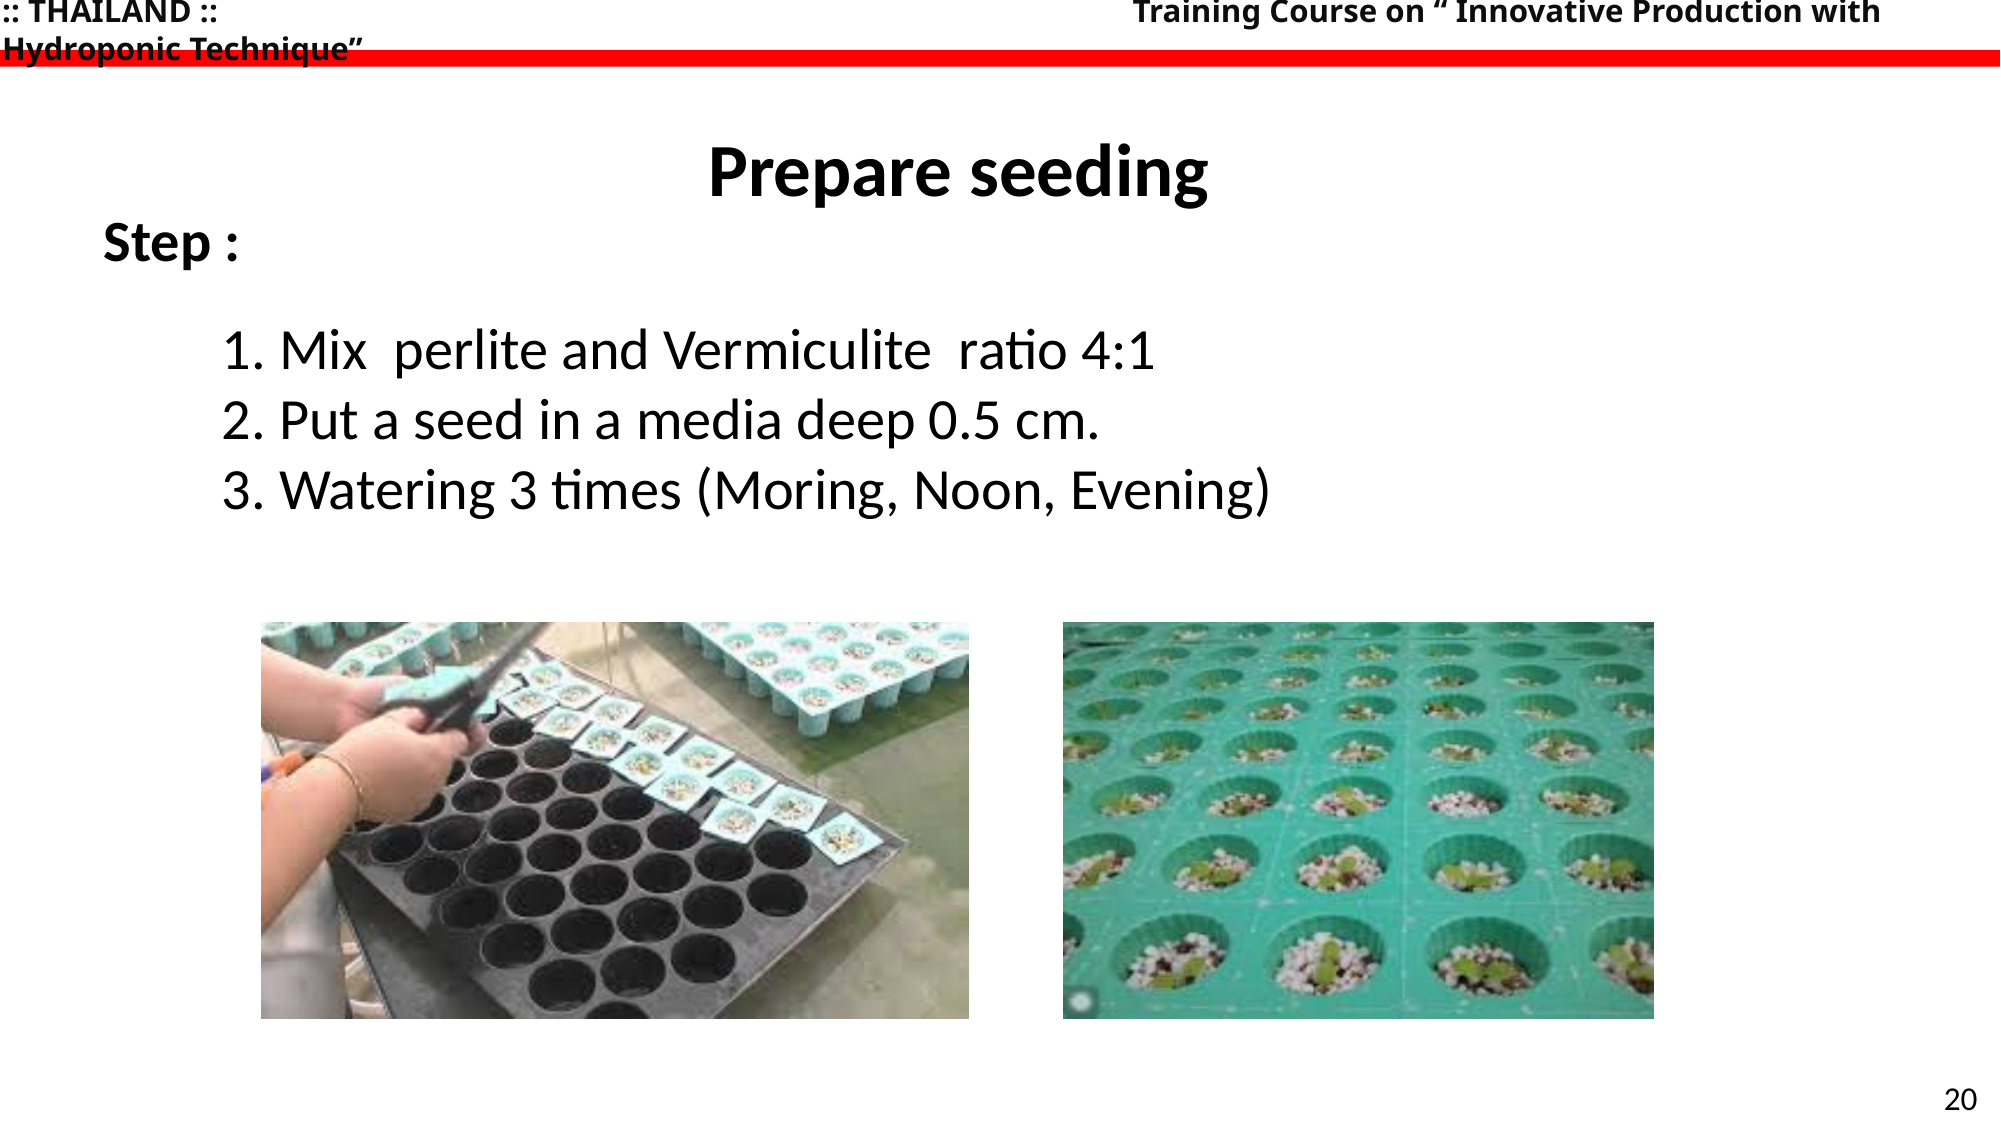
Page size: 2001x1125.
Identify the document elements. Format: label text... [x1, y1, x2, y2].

picture [260, 622, 969, 1019]
text_box 20 [1929, 1069, 1993, 1125]
text_box :: THAILAND :: Training Course on “ Innovative Production with Hydroponic Technique” [0, 0, 2000, 67]
picture [1063, 622, 1654, 1019]
text_box Step : [89, 195, 256, 280]
text_box Prepare seeding [693, 114, 1225, 220]
text_box 1. Mix perlite and Vermiculite ratio 4:1 2. Put a seed in a media deep 0.5 cm. 3. Watering 3 times (Moring, Noon, Evening) [207, 303, 1288, 529]
